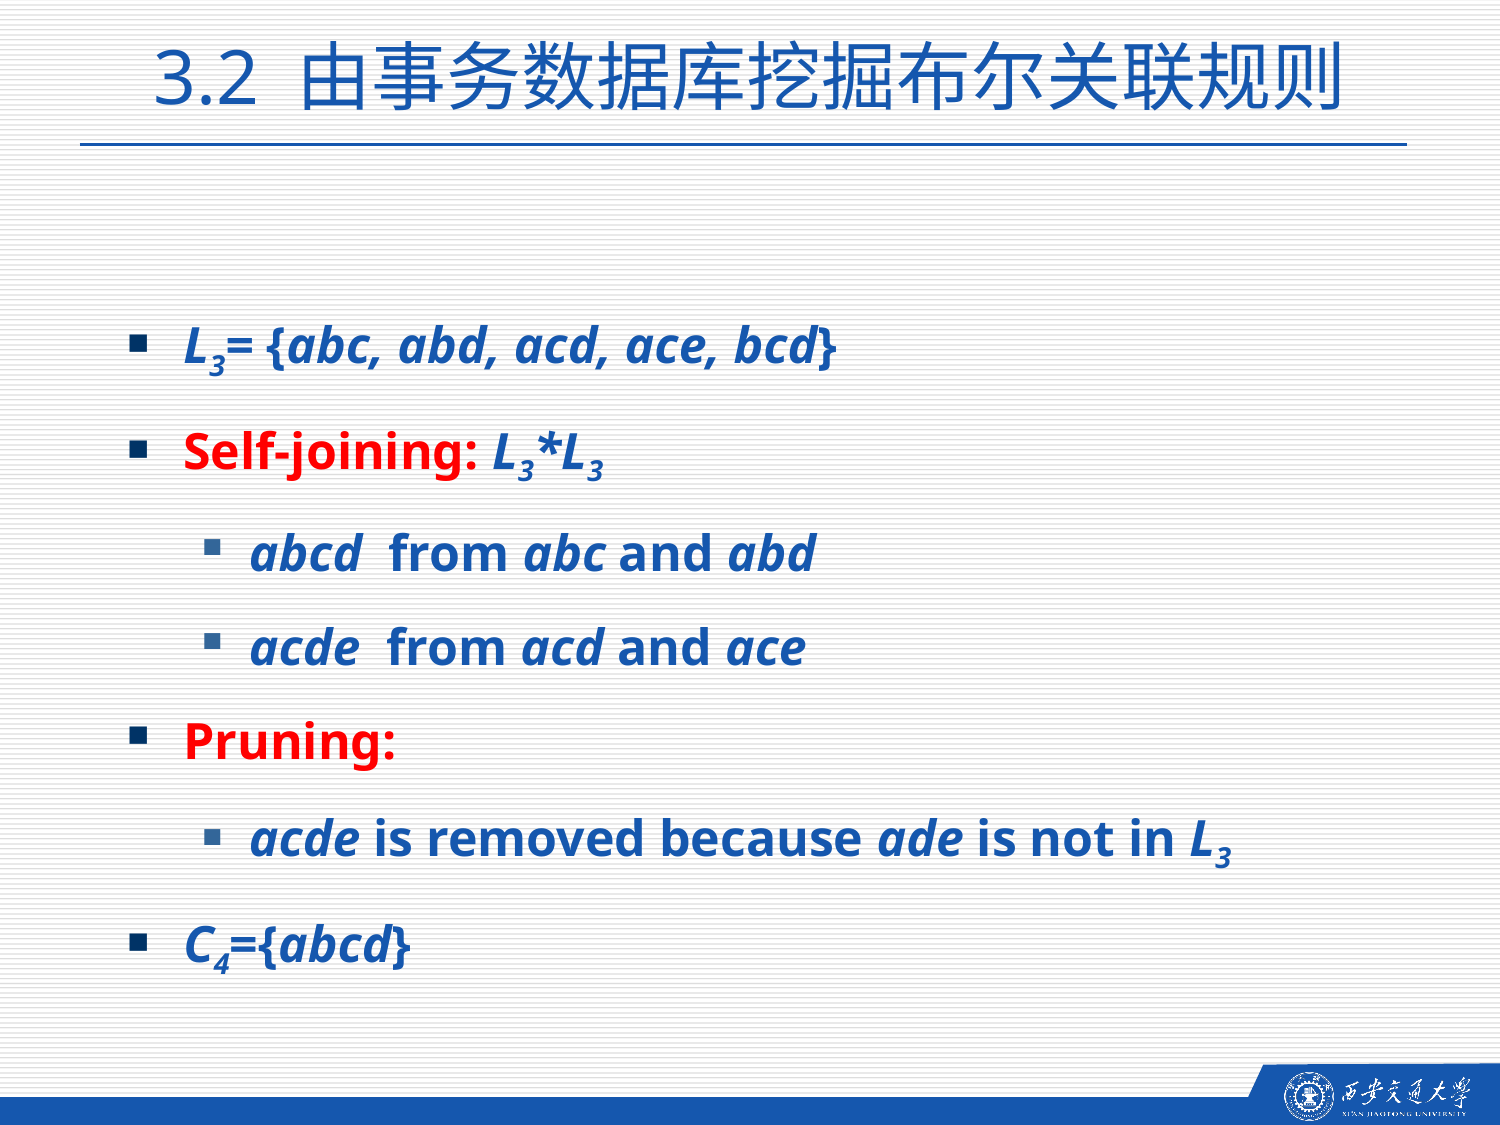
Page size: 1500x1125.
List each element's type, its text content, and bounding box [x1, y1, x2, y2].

text_box L3= {abc, abd, acd, ace, bcd} Self-joining: L3*L3 abcd from abc and abd acde from acd and ace Pruning: acde is removed because ade is not in L3 C4={abcd} [112, 278, 1438, 1017]
picture [0, 0, 1500, 1097]
text_box 3.2 由事务数据库挖掘布尔关联规则 [41, 0, 1459, 127]
